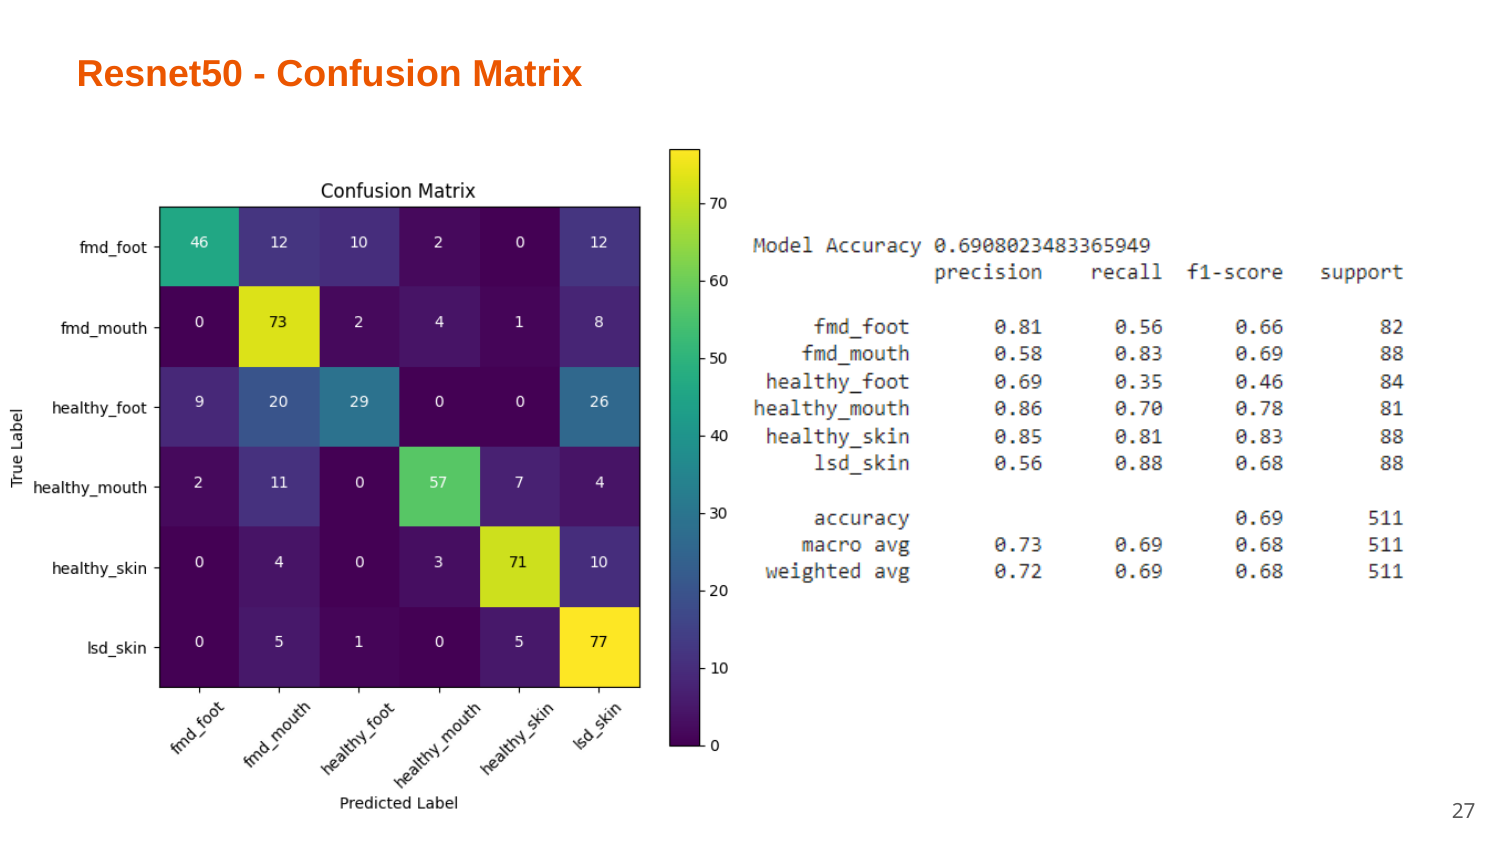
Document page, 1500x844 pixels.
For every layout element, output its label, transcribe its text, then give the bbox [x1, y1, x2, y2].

slide_number ‹#› [1400, 779, 1491, 844]
picture [0, 138, 1414, 823]
text_box Resnet50 - Confusion Matrix [61, 33, 1316, 109]
